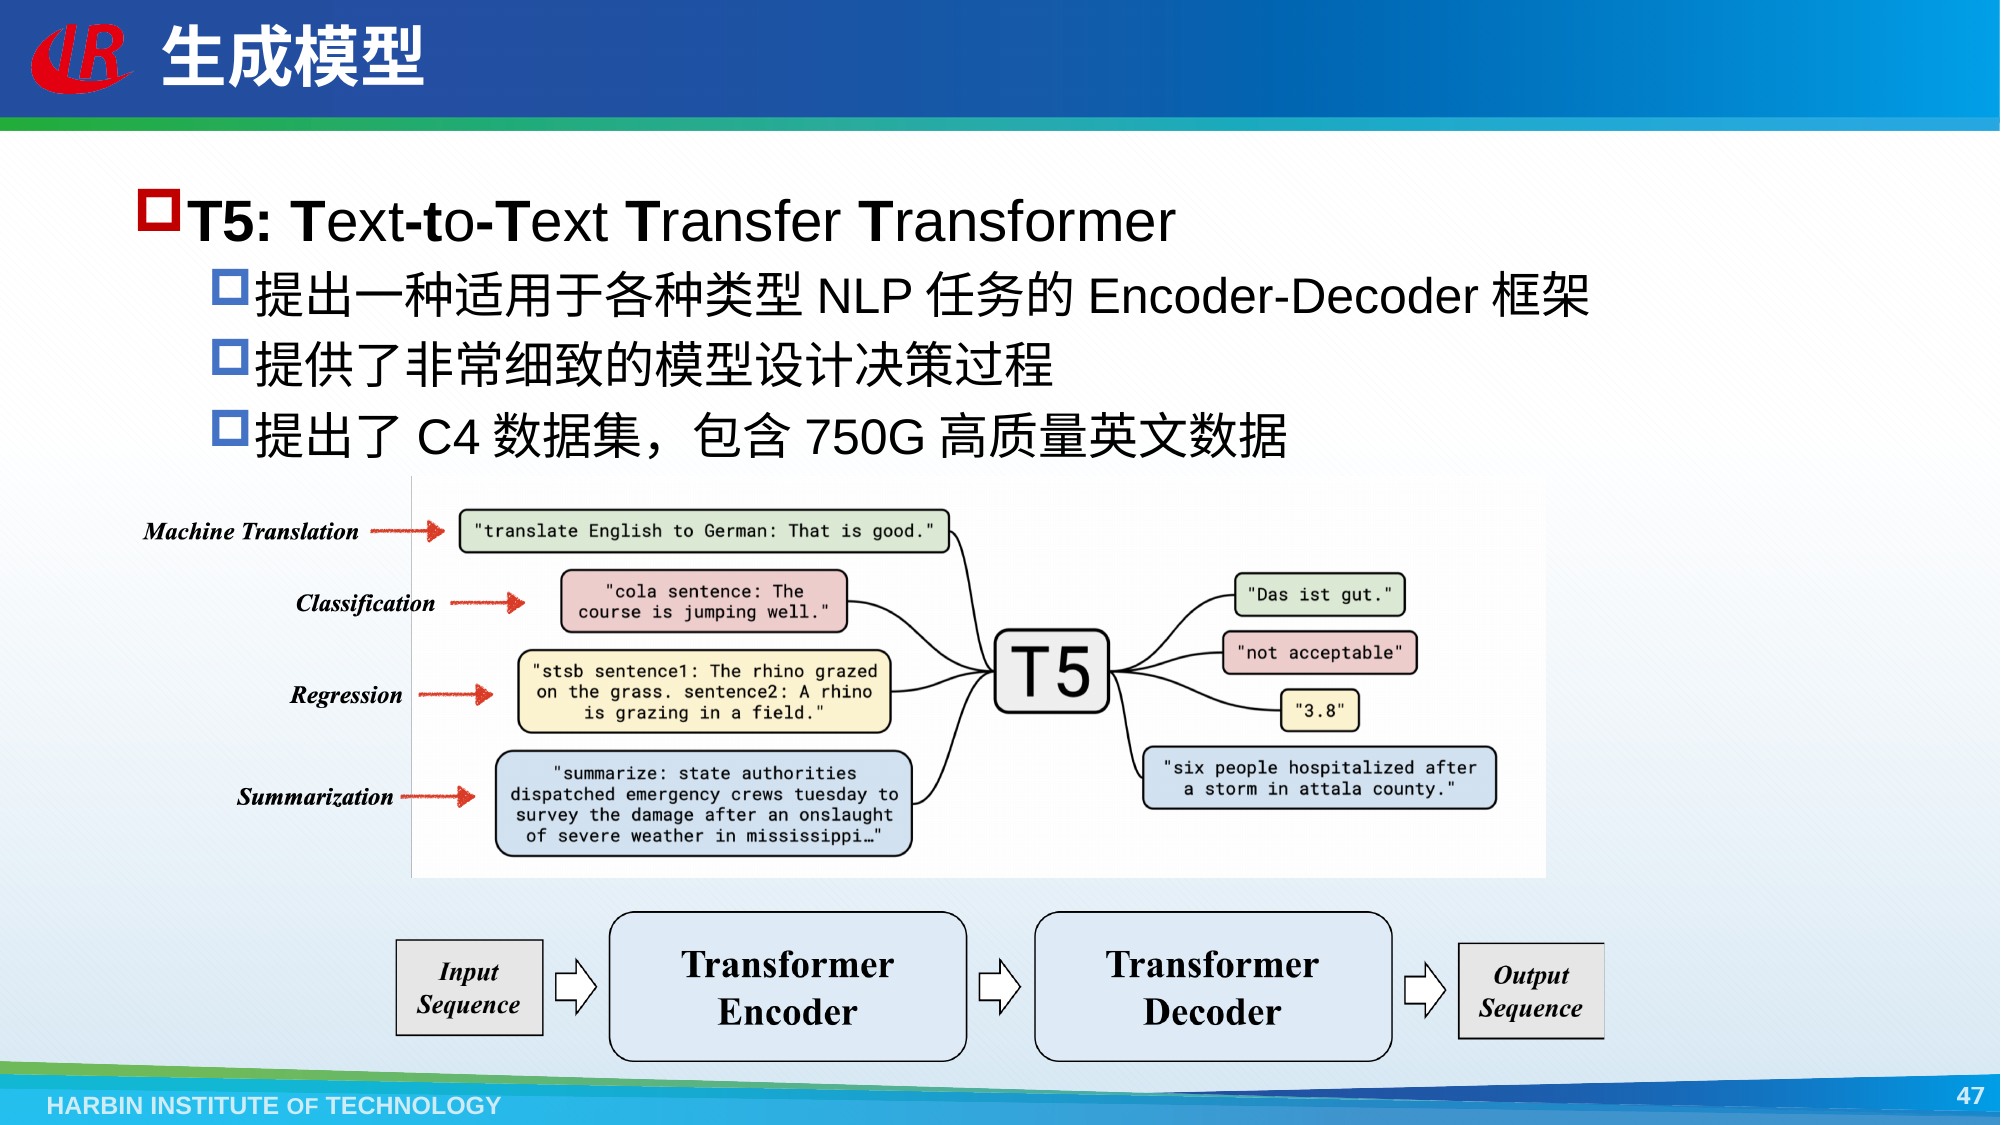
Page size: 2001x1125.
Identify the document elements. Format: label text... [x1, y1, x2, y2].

picture [0, 911, 2000, 1125]
list T5: Text-to-Text Transfer Transformer 提出一种适用于各种类型NLP任务的Encoder-Decoder框架 提供了非常细致的模型设计决策过程 提出了C4数据集，包含750G高质量英文数据 [118, 175, 1890, 1047]
title 生成模型 [145, 16, 1035, 96]
footer HARBIN INSTITUTE OF TECHNOLOGY [31, 1081, 843, 1125]
picture [0, 0, 2000, 131]
slide_number 47 [1623, 1072, 2000, 1110]
picture [139, 476, 1546, 878]
